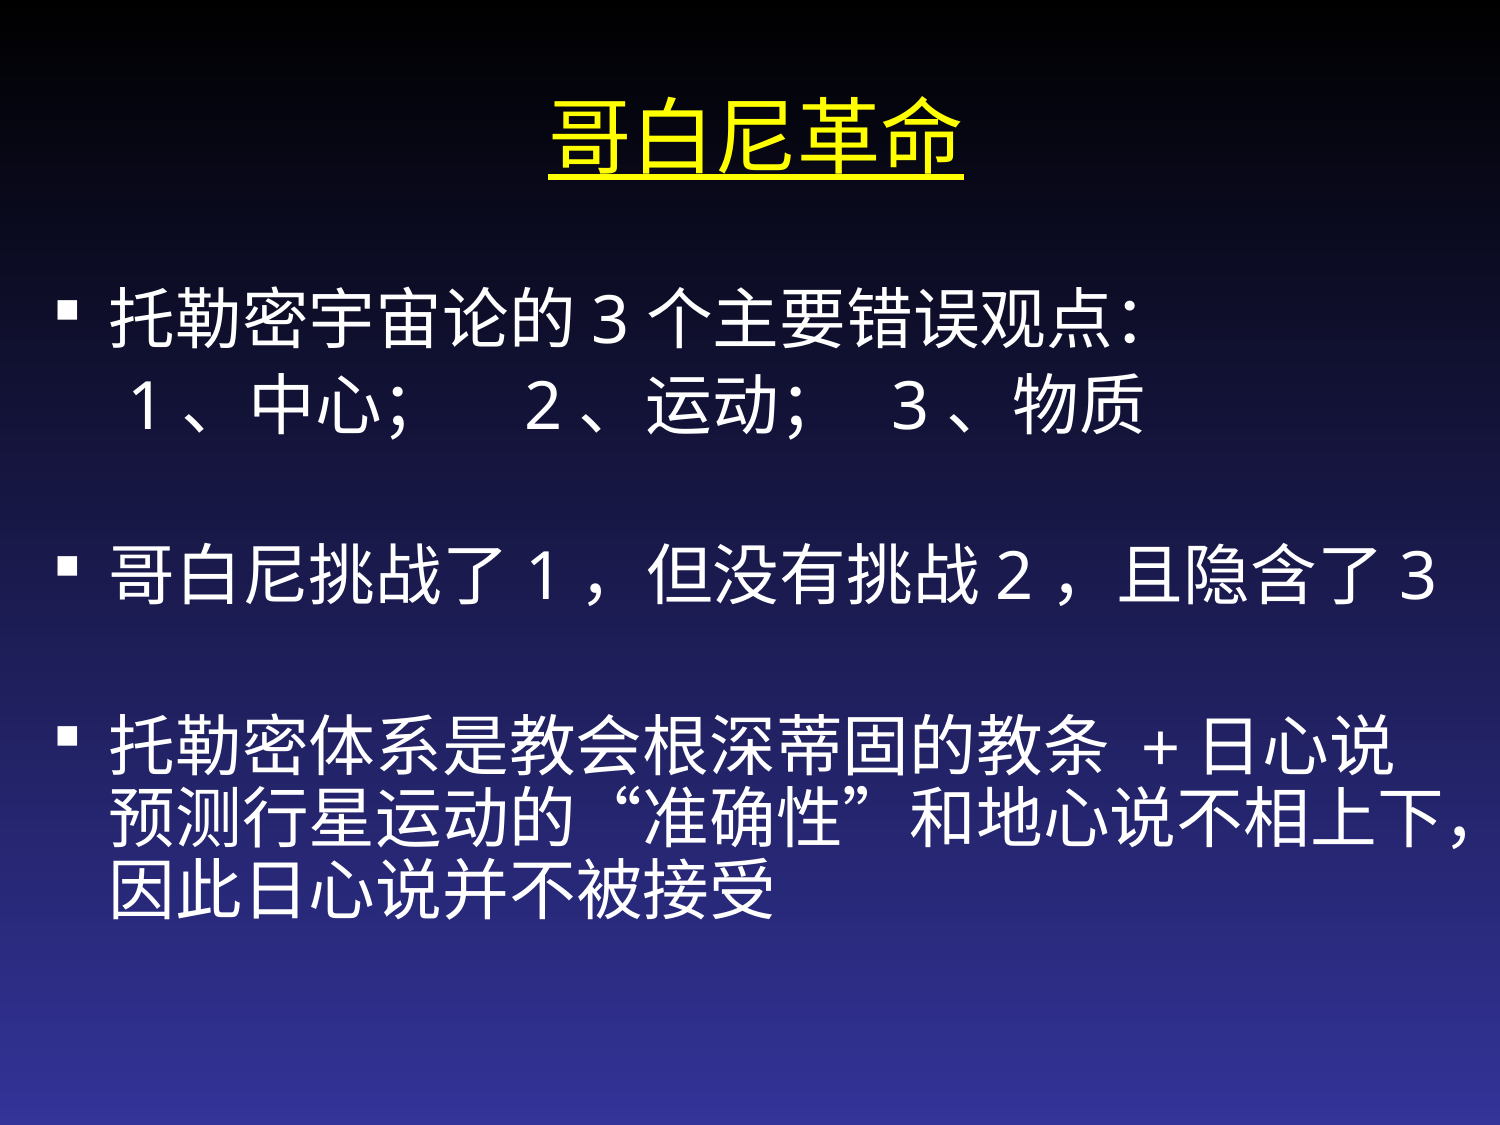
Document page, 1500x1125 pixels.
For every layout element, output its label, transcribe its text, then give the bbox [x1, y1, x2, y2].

title 哥白尼革命 [56, 78, 1457, 191]
list 托勒密宇宙论的3个主要错误观点： 1、中心； 2、运动； 3、物质 哥白尼挑战了1，但没有挑战2，且隐含了3 托勒密体系是教会根深蒂固的教条 +日心说预测行星运动的“准确性”和地心说不相上下，因此日心说并不被接受 [37, 278, 1475, 965]
